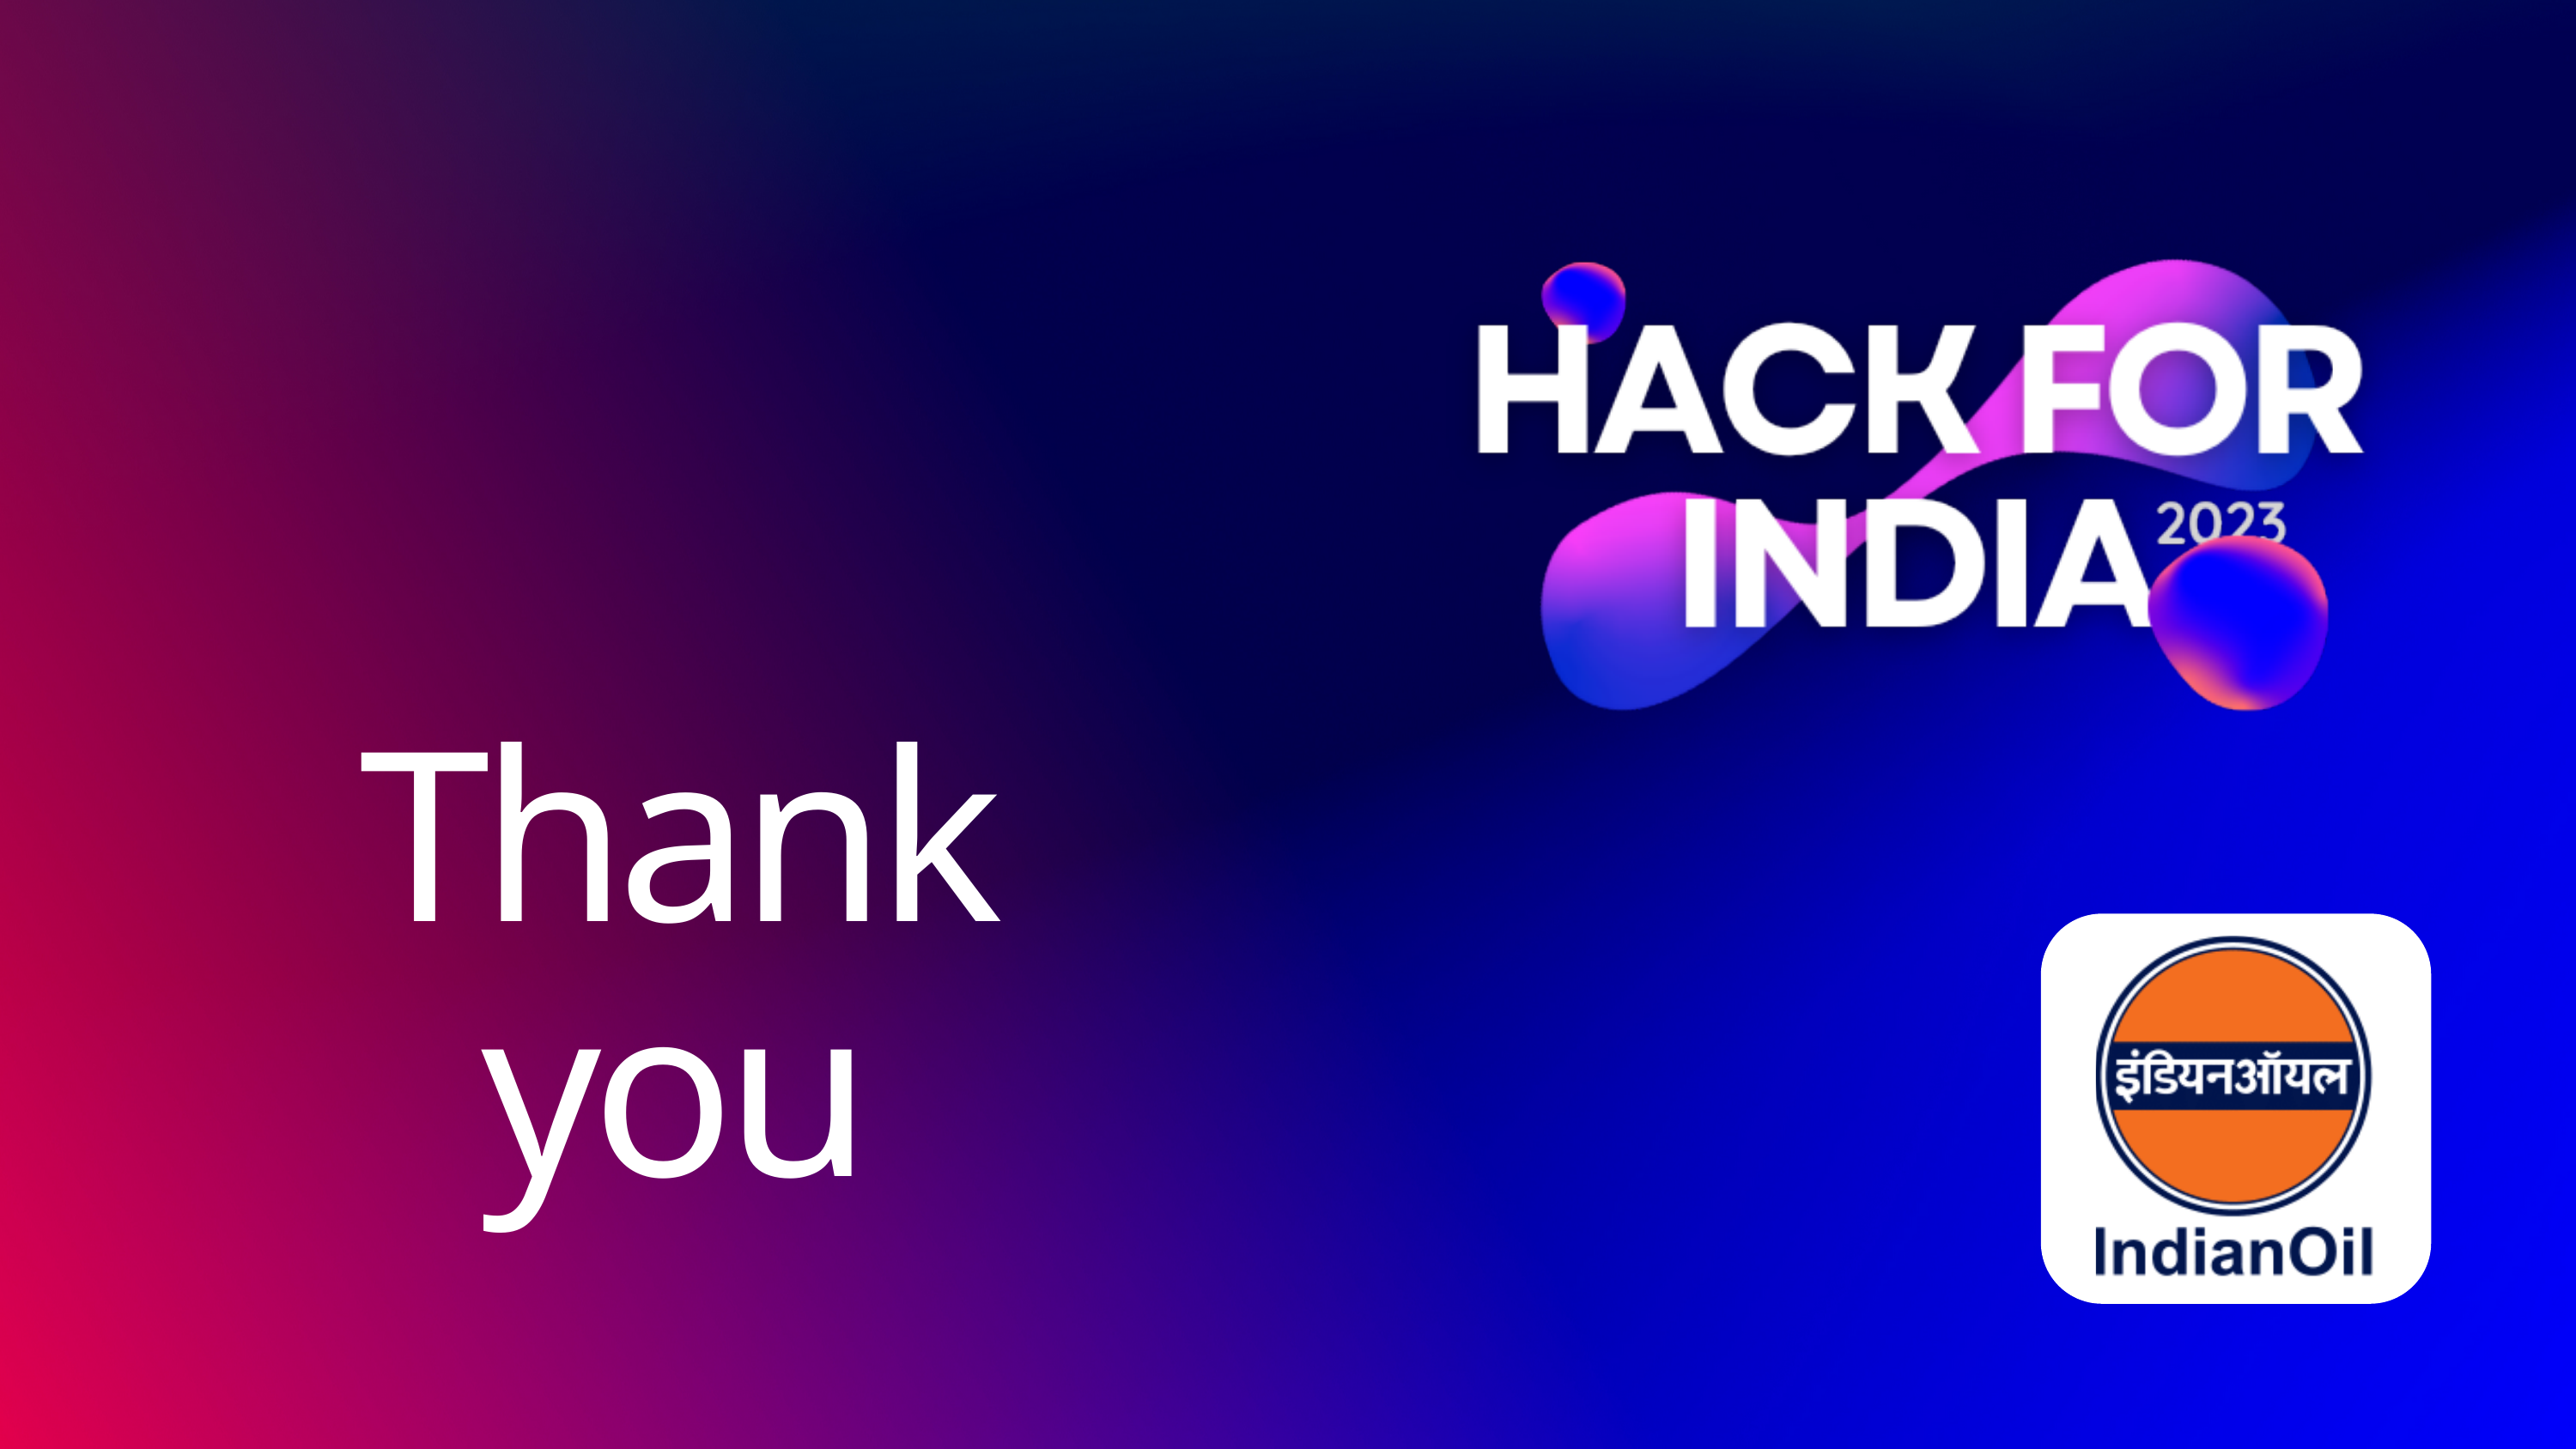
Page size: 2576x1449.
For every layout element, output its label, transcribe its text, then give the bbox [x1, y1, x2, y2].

text_box [1376, 202, 2461, 786]
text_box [2040, 913, 2432, 1304]
text_box [0, 0, 2576, 1449]
text_box Thank you [144, 712, 1208, 1304]
